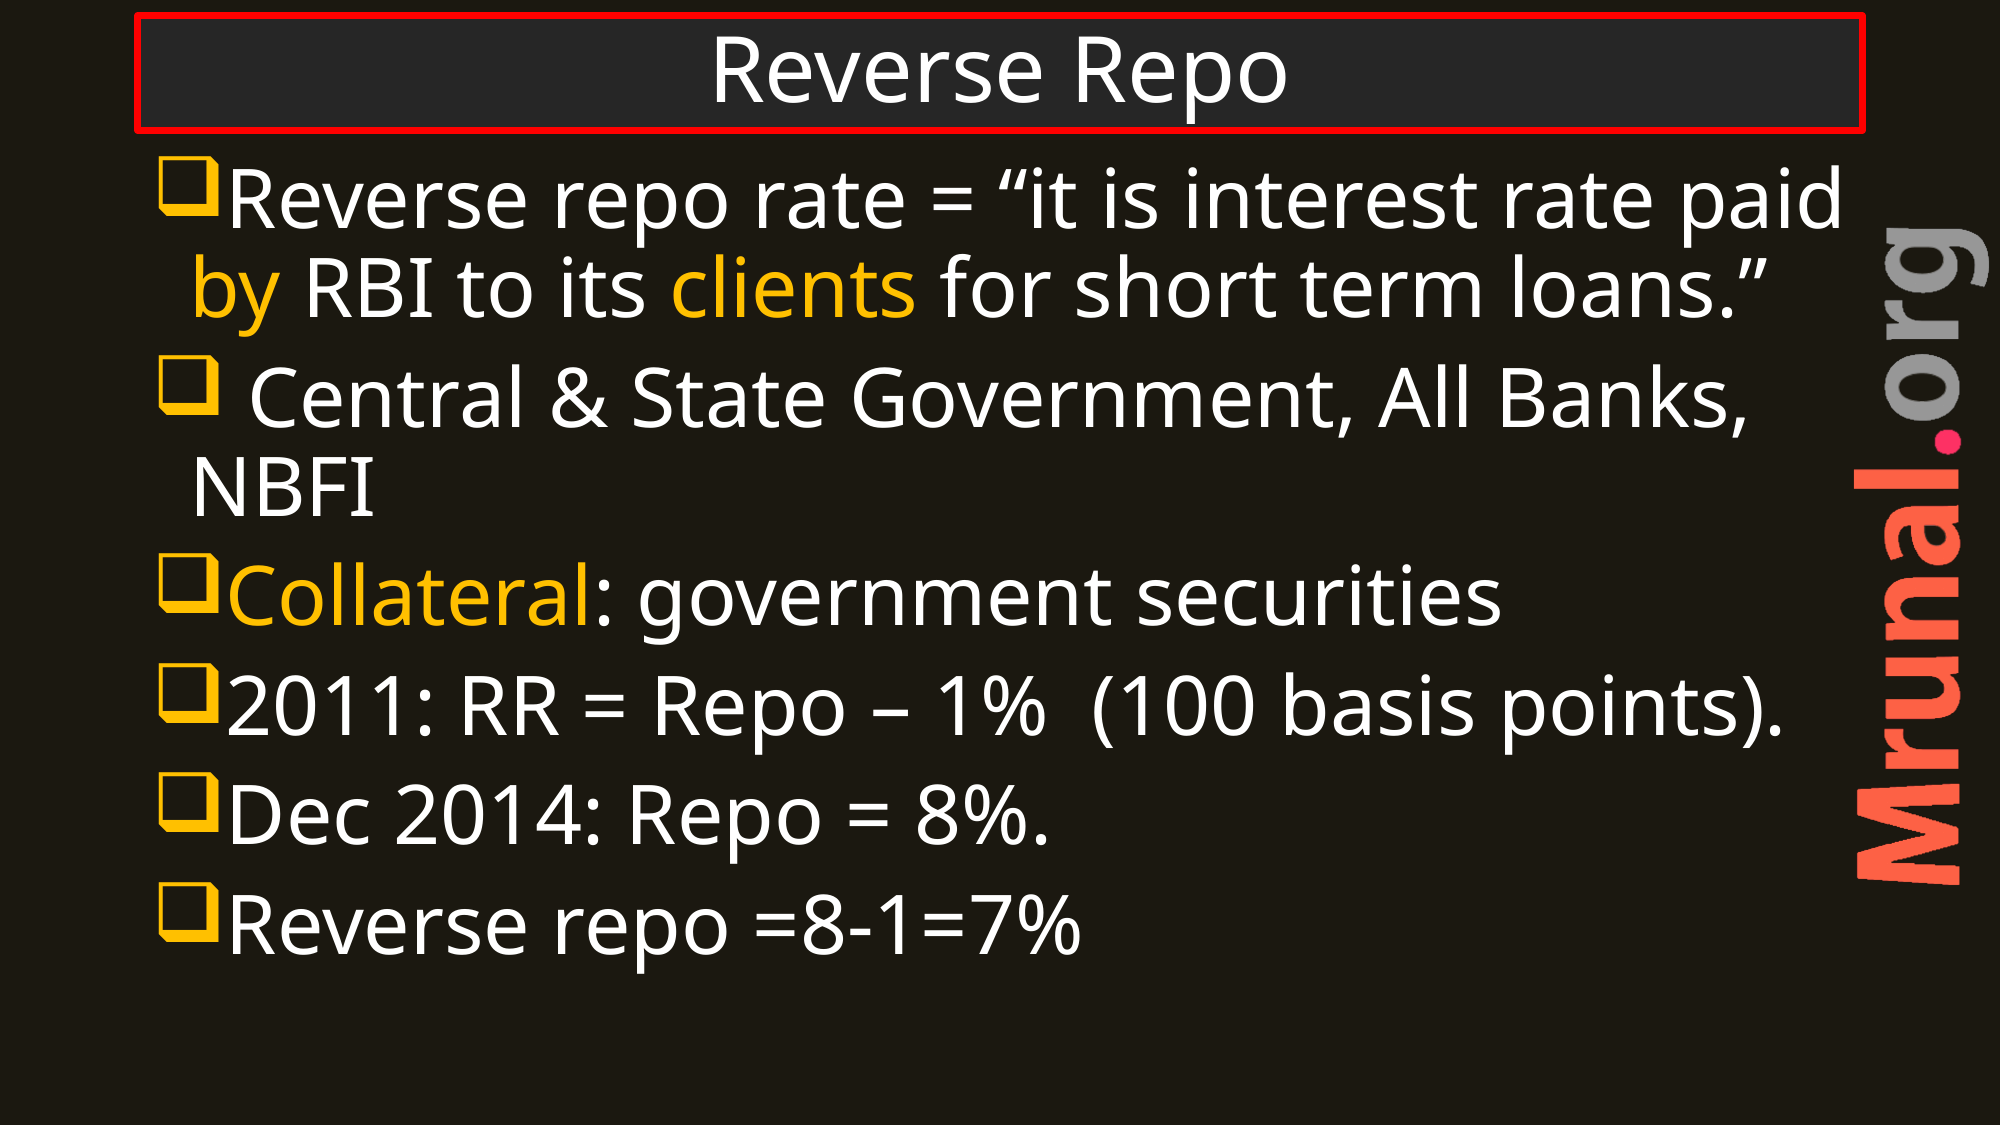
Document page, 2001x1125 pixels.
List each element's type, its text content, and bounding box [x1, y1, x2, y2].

picture [1863, 223, 2000, 894]
list Reverse repo rate = “it is interest rate paid by RBI to its clients for short term loans.” Central & State Government, All Banks, NBFI Collateral: government securities 2011: RR = Repo – 1% (100 basis points). Dec 2014: Repo = 8%. Reverse repo =8-1=7% [137, 149, 1863, 1014]
title Reverse Repo [134, 12, 1866, 134]
